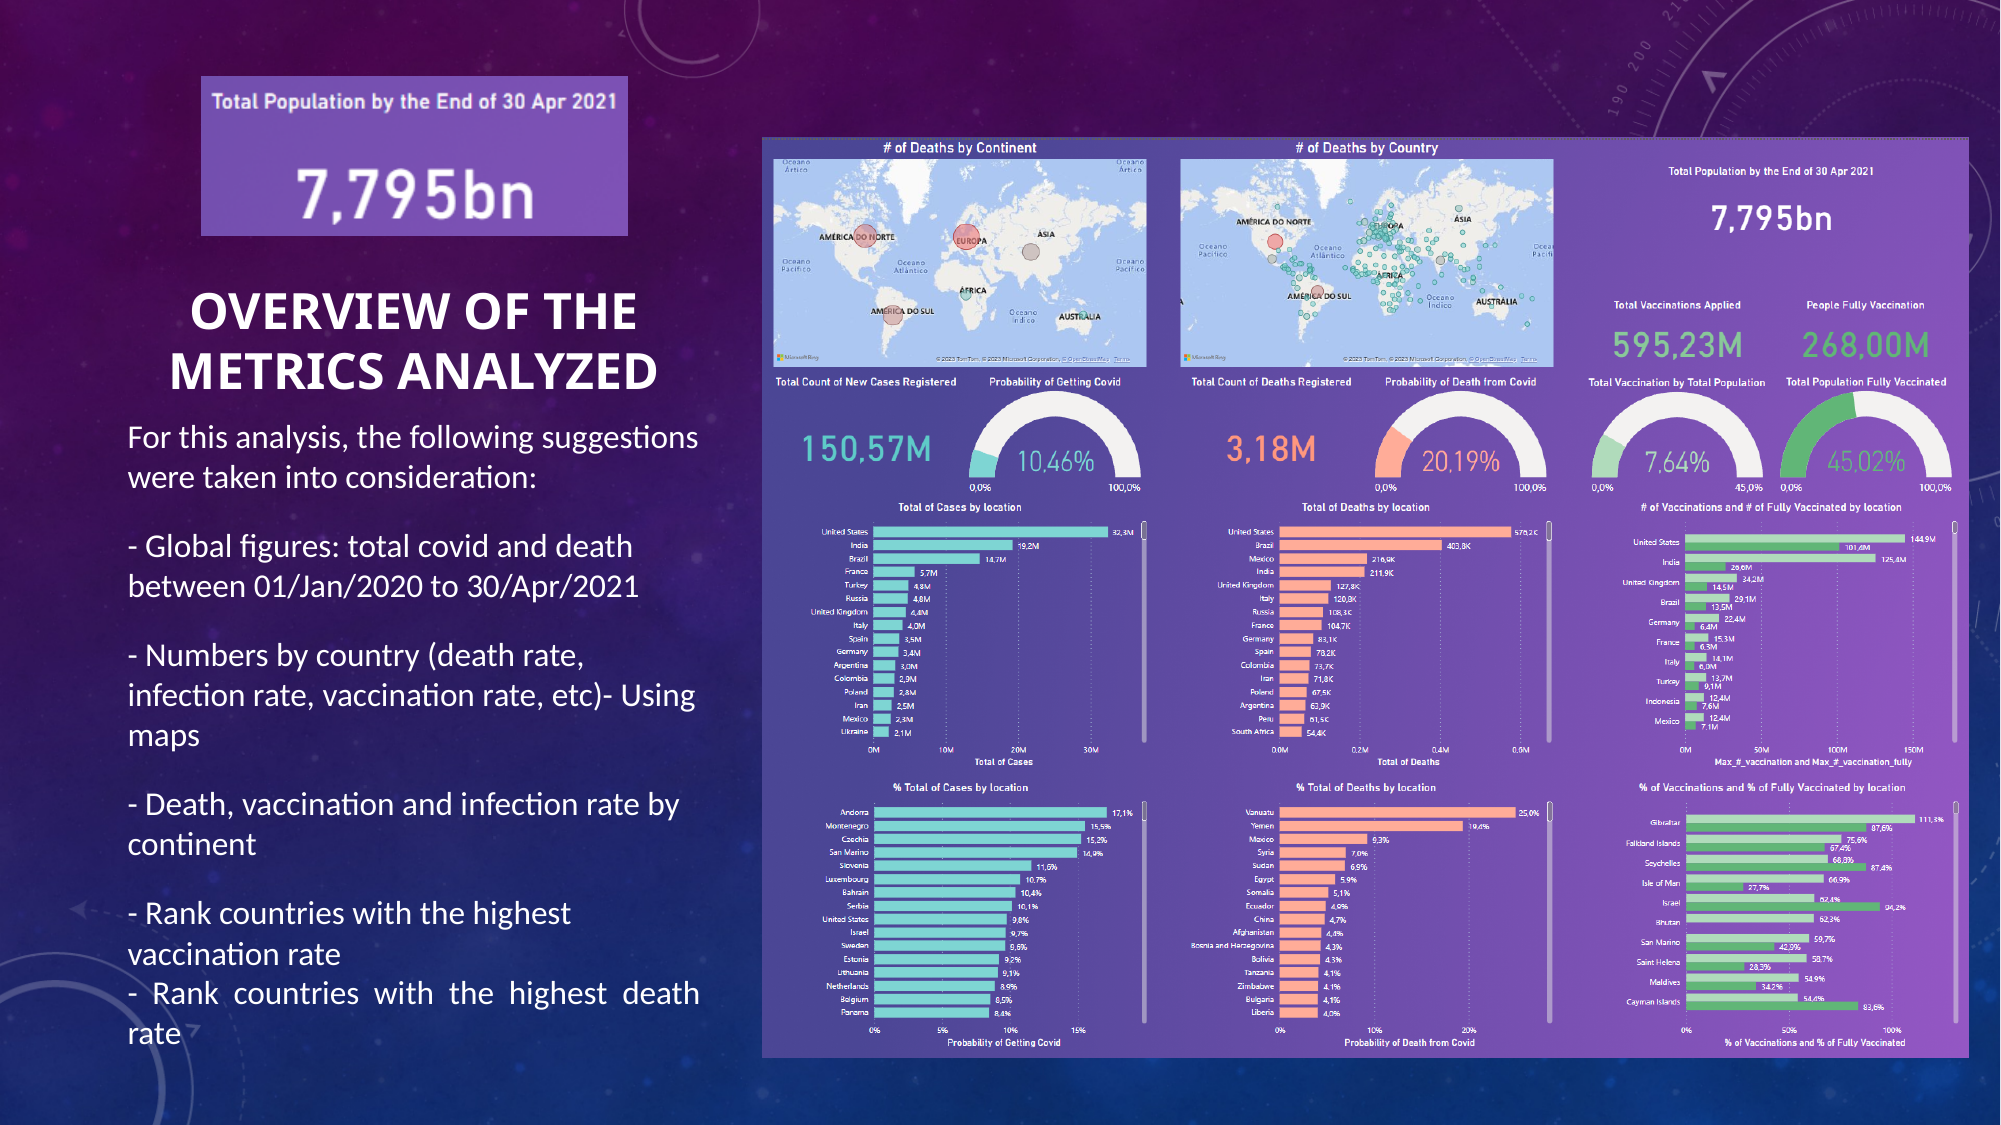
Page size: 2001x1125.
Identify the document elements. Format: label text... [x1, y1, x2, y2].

list For this analysis, the following suggestions were taken into consideration: - Global figures: total covid and death between 01/Jan/2020 to 30/Apr/2021 - Numbers by country (death rate, infection rate, vaccination rate, etc)- Using maps - Death, vaccination and infection rate by continent - Rank countries with the highest vaccination rate - Rank countries with the highest death rate [112, 407, 717, 1061]
title Overview of the metrics analyzed [112, 271, 717, 407]
picture [0, 0, 2001, 1125]
